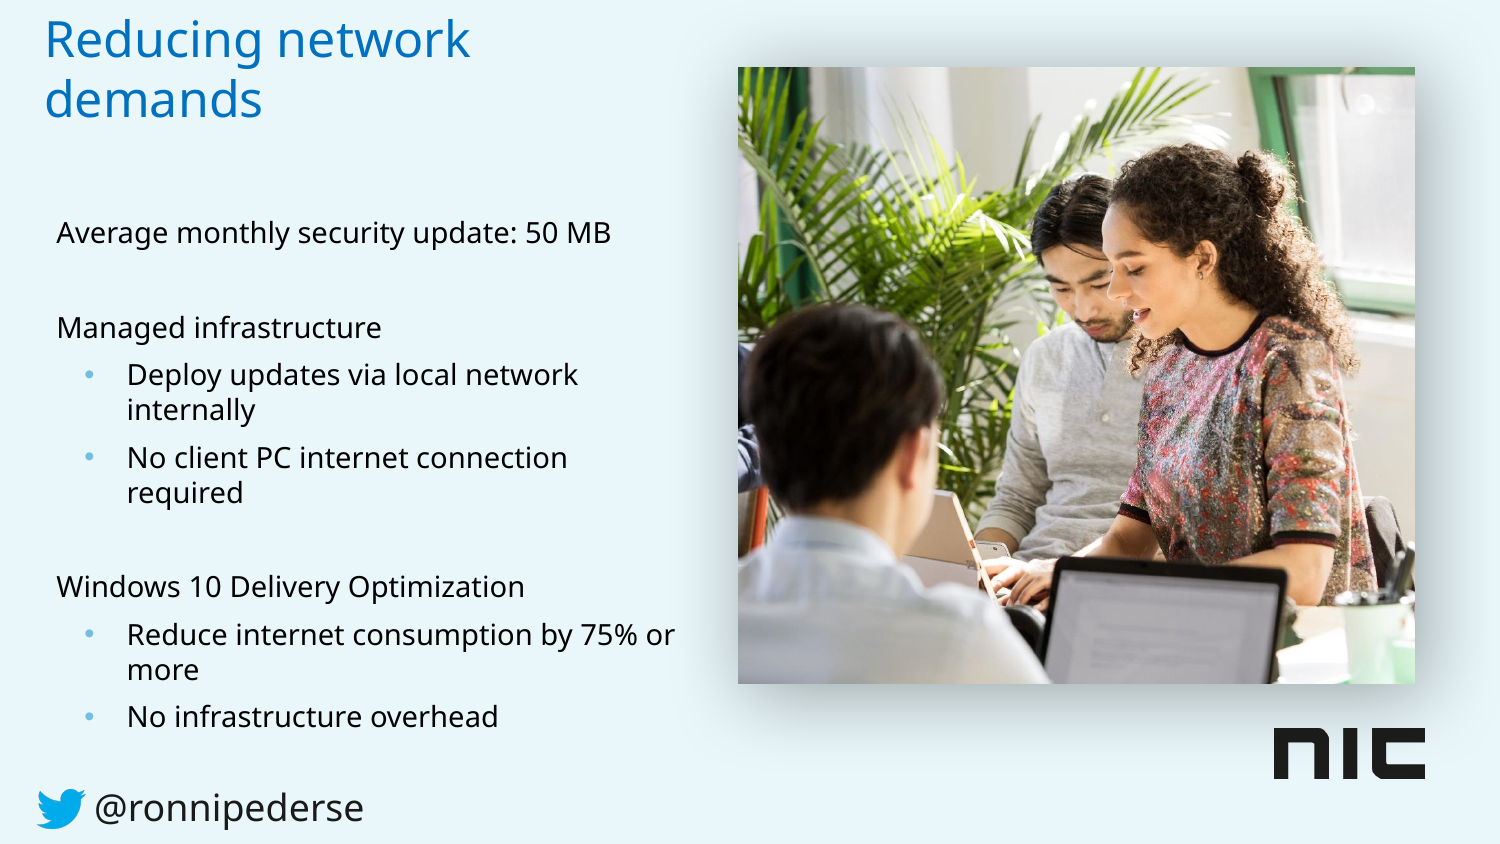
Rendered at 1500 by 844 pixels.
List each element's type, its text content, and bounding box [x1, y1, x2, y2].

title Reducing network demands [29, 16, 626, 119]
list Average monthly security update: 50 MB Managed infrastructure Deploy updates via local network internally No client PC internet connection required Windows 10 Delivery Optimization Reduce internet consumption by 75% or more No infrastructure overhead [41, 206, 703, 672]
text_box @ronnipedersen [94, 783, 370, 844]
picture [0, 0, 1500, 844]
